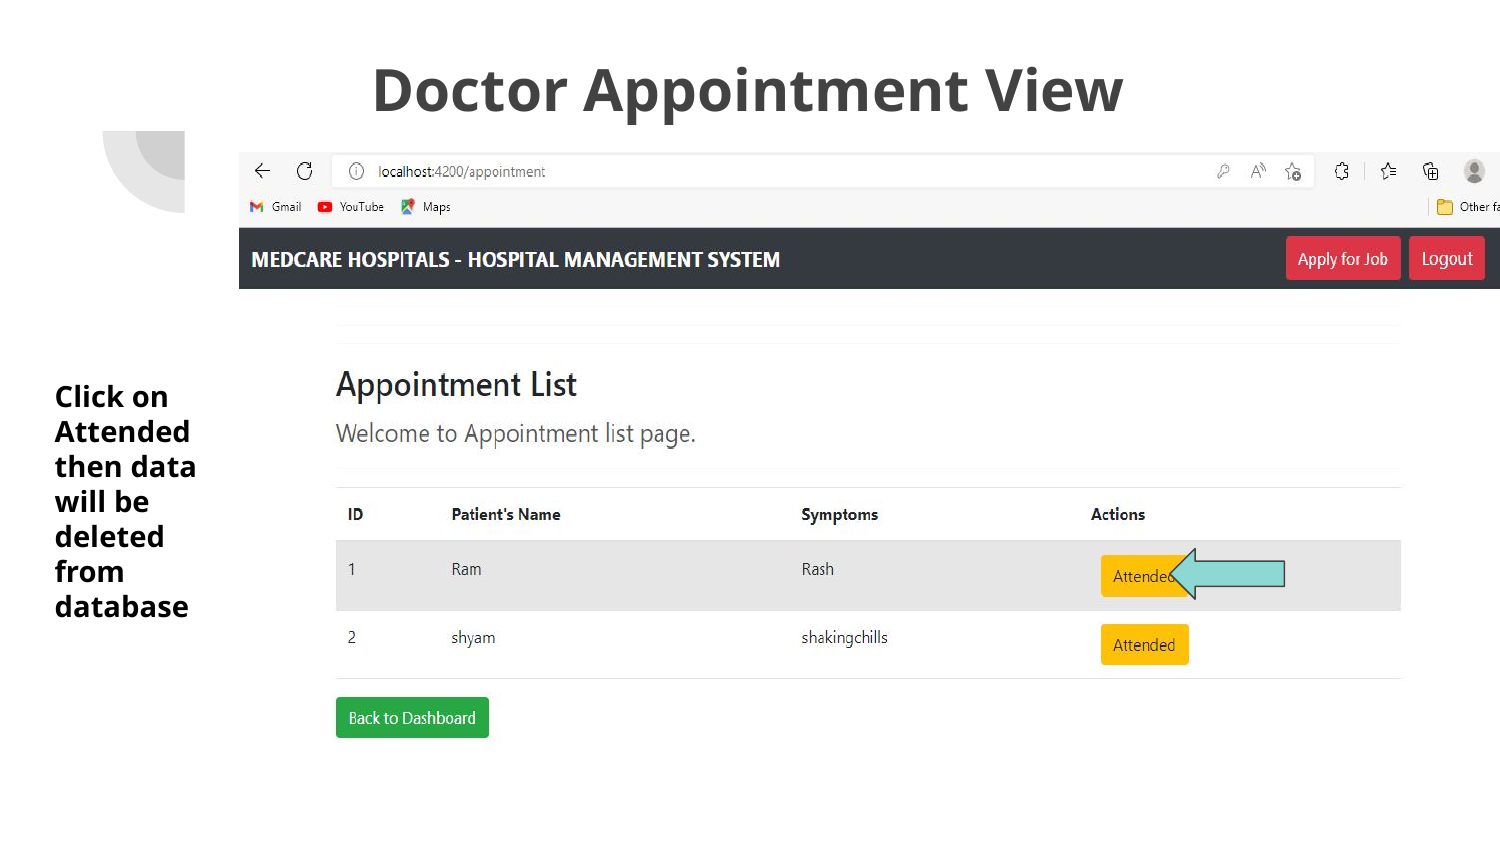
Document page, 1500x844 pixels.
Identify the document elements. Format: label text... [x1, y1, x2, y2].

text_box Click on Attended then data will be deleted from database [39, 363, 233, 639]
picture [238, 152, 1500, 782]
title Doctor Appointment View [356, 38, 1144, 151]
